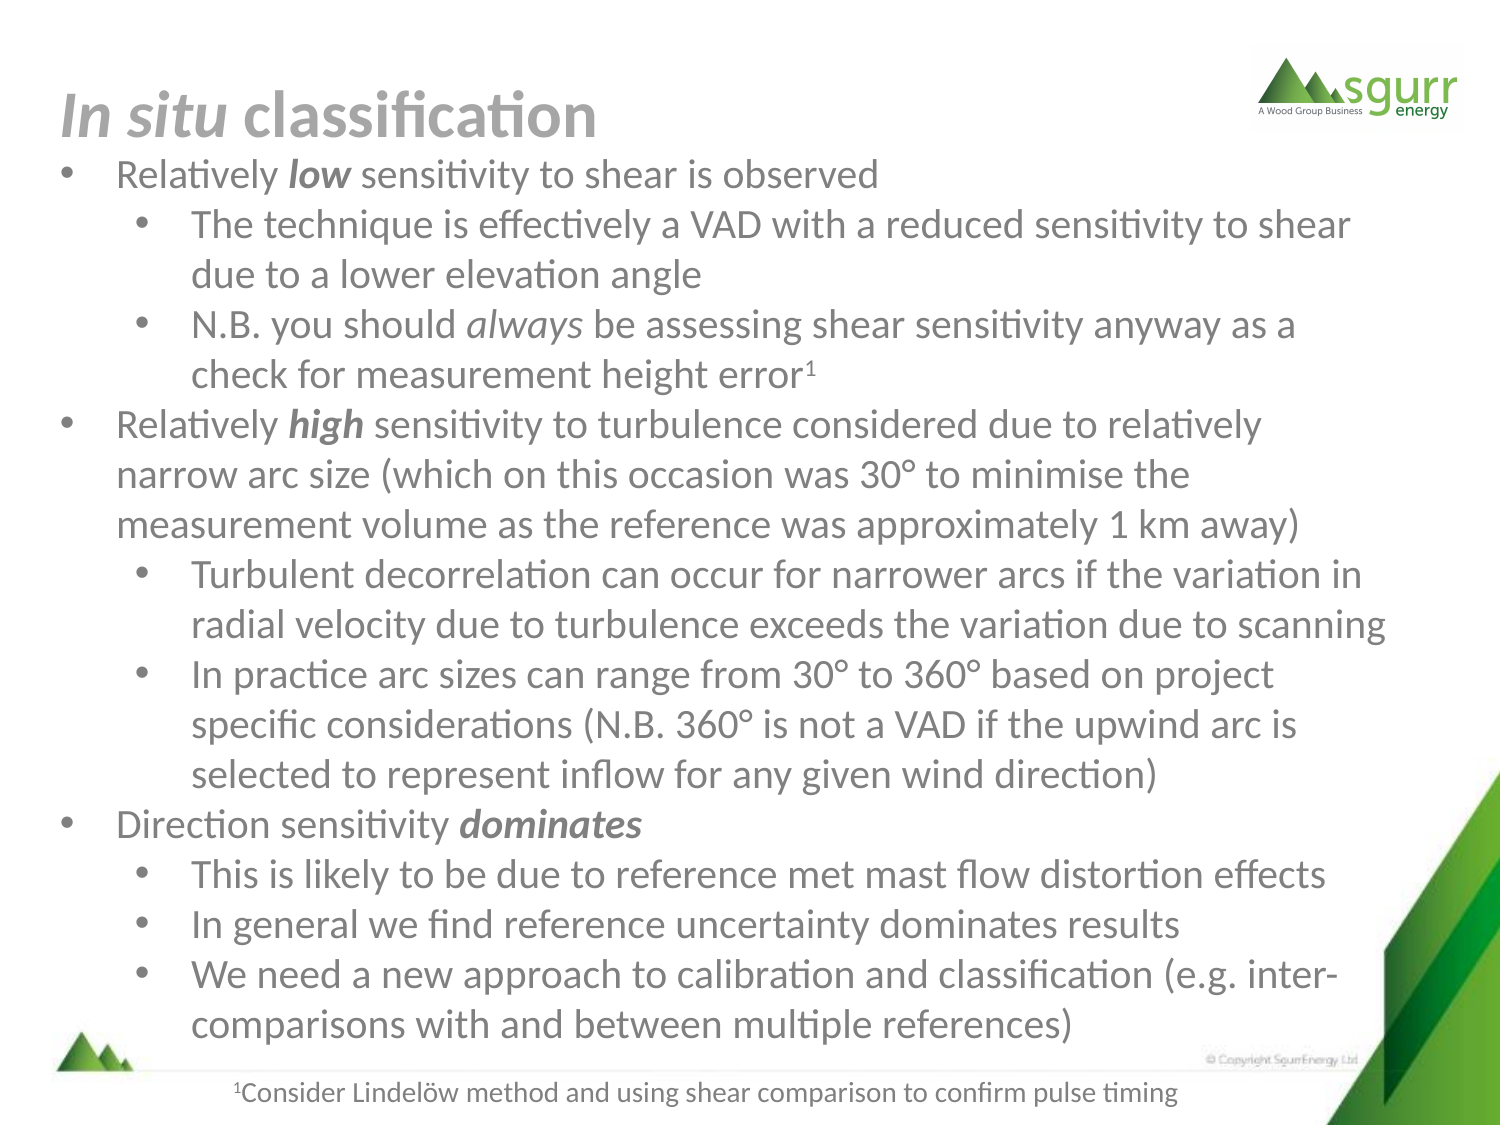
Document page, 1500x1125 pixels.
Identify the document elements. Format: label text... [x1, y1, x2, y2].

picture [2, 8, 1500, 1125]
text_box Relatively low sensitivity to shear is observed The technique is effectively a VAD with a reduced sensitivity to shear due to a lower elevation angle N.B. you should always be assessing shear sensitivity anyway as a check for measurement height error1 Relatively high sensitivity to turbulence considered due to relatively narrow arc size (which on this occasion was 30° to minimise the measurement volume as the reference was approximately 1 km away) Turbulent decorrelation can occur for narrower arcs if the variation in radial velocity due to turbulence exceeds the variation due to scanning In practice arc sizes can range from 30° to 360° based on project specific considerations (N.B. 360° is not a VAD if the upwind arc is selected to represent inflow for any given wind direction) Direction sensitivity dominates This is likely to be due to reference met mast flow distortion effects In general we find reference uncertainty dominates results We need a new approach to calibration and classification (e.g. inter-comparisons with and between multiple references) [44, 152, 1406, 1092]
text_box In situ classification [44, 77, 1196, 144]
text_box 1Consider Lindelöw method and using shear comparison to confirm pulse timing [217, 1058, 1254, 1124]
